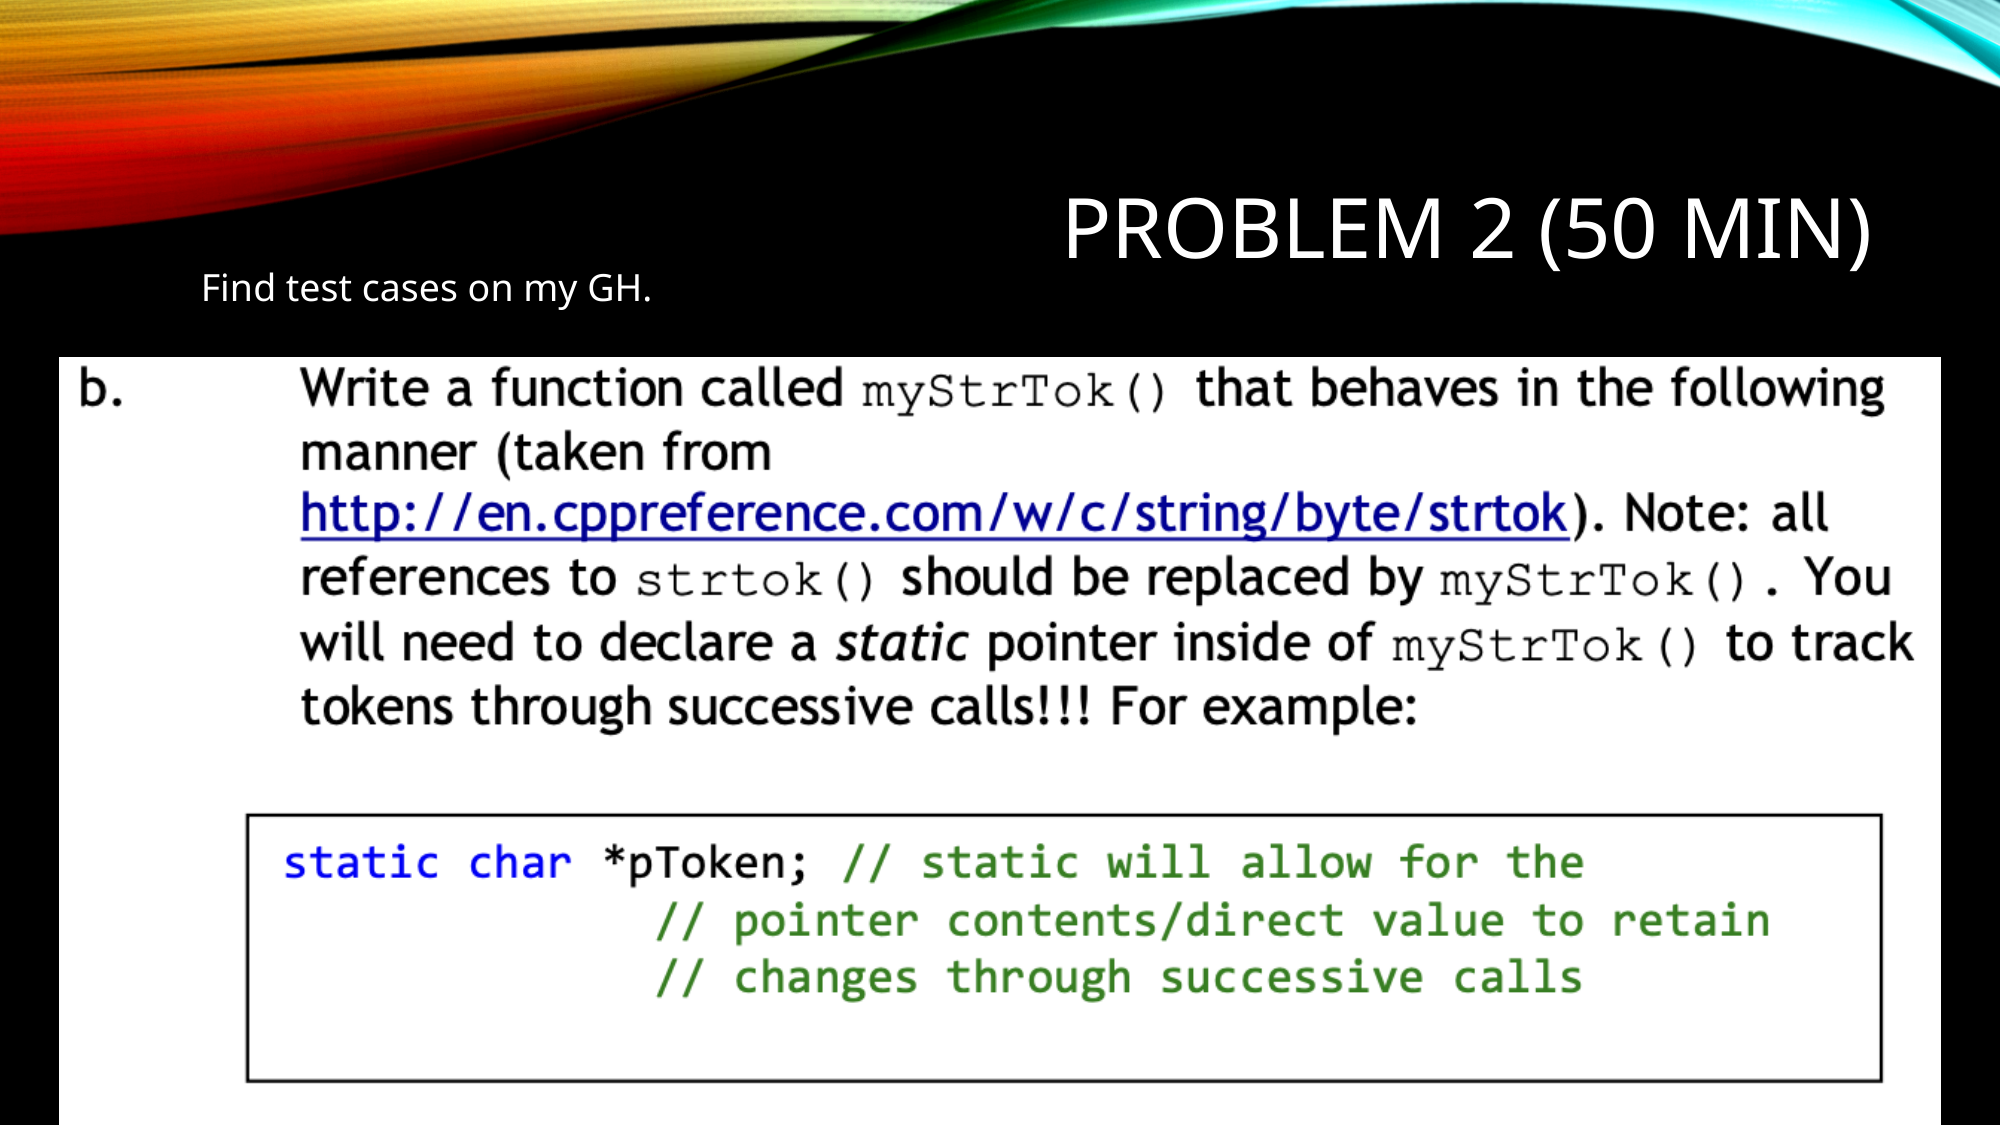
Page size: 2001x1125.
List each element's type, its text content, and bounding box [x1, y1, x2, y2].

text_box Find test cases on my GH. [186, 256, 668, 317]
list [59, 356, 1941, 1125]
title Problem 2 (50 min) [474, 125, 1888, 338]
picture [0, 0, 2000, 237]
